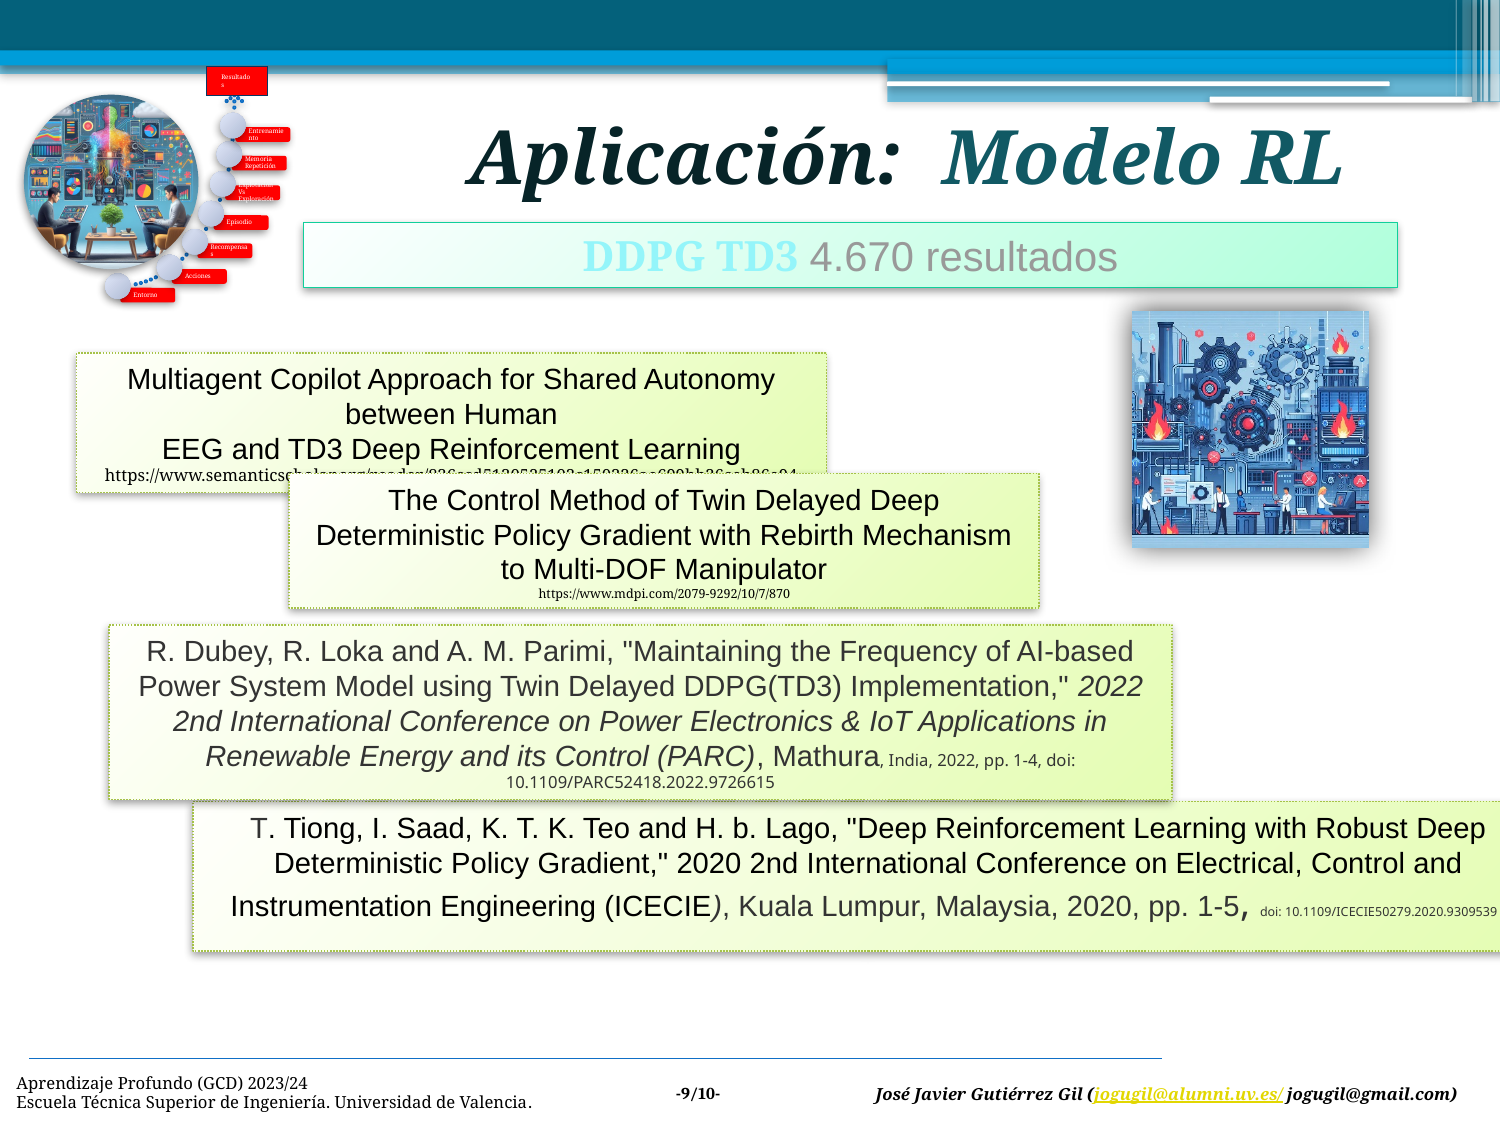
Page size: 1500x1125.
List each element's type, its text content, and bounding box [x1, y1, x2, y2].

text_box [11, 65, 385, 303]
text_box Aprendizaje Profundo (GCD) 2023/24 Escuela Técnica Superior de Ingeniería. Universidad de Valencia. [1, 1059, 606, 1125]
text_box The Control Method of Twin Delayed Deep Deterministic Policy Gradient with Rebirth Mechanism to Multi-DOF Manipulator https://www.mdpi.com/2079-9292/10/7/870 [288, 473, 1040, 609]
text_box José Javier Gutiérrez Gil (jogugil@alumni.uv.es/ jogugil@gmail.com) [950, 1057, 1473, 1125]
text_box R. Dubey, R. Loka and A. M. Parimi, "Maintaining the Frequency of AI-based Power System Model using Twin Delayed DDPG(TD3) Implementation," 2022 2nd International Conference on Power Electronics & IoT Applications in Renewable Energy and its Control (PARC), Mathura, India, 2022, pp. 1-4, doi: 10.1109/PARC52418.2022.9726615 [108, 624, 1173, 800]
text_box DDPG TD3 4.670 resultados [391, 222, 1398, 288]
text_box -9/10- [647, 1074, 753, 1110]
text_box Aplicación: Modelo RL [391, 101, 1500, 207]
picture [1132, 310, 1369, 548]
text_box T. Tiong, I. Saad, K. T. K. Teo and H. b. Lago, "Deep Reinforcement Learning with Robust Deep Deterministic Policy Gradient," 2020 2nd International Conference on Electrical, Control and Instrumentation Engineering (ICECIE), Kuala Lumpur, Malaysia, 2020, pp. 1-5, doi: 10.1109/ICECIE50279.2020.9309539. [192, 801, 1500, 952]
text_box Multiagent Copilot Approach for Shared Autonomy between Human EEG and TD3 Deep Reinforcement Learning https://www.semanticscholar.org/reader/836ccd5130525103c150336ae699bb36ceb86e94 [76, 352, 827, 493]
